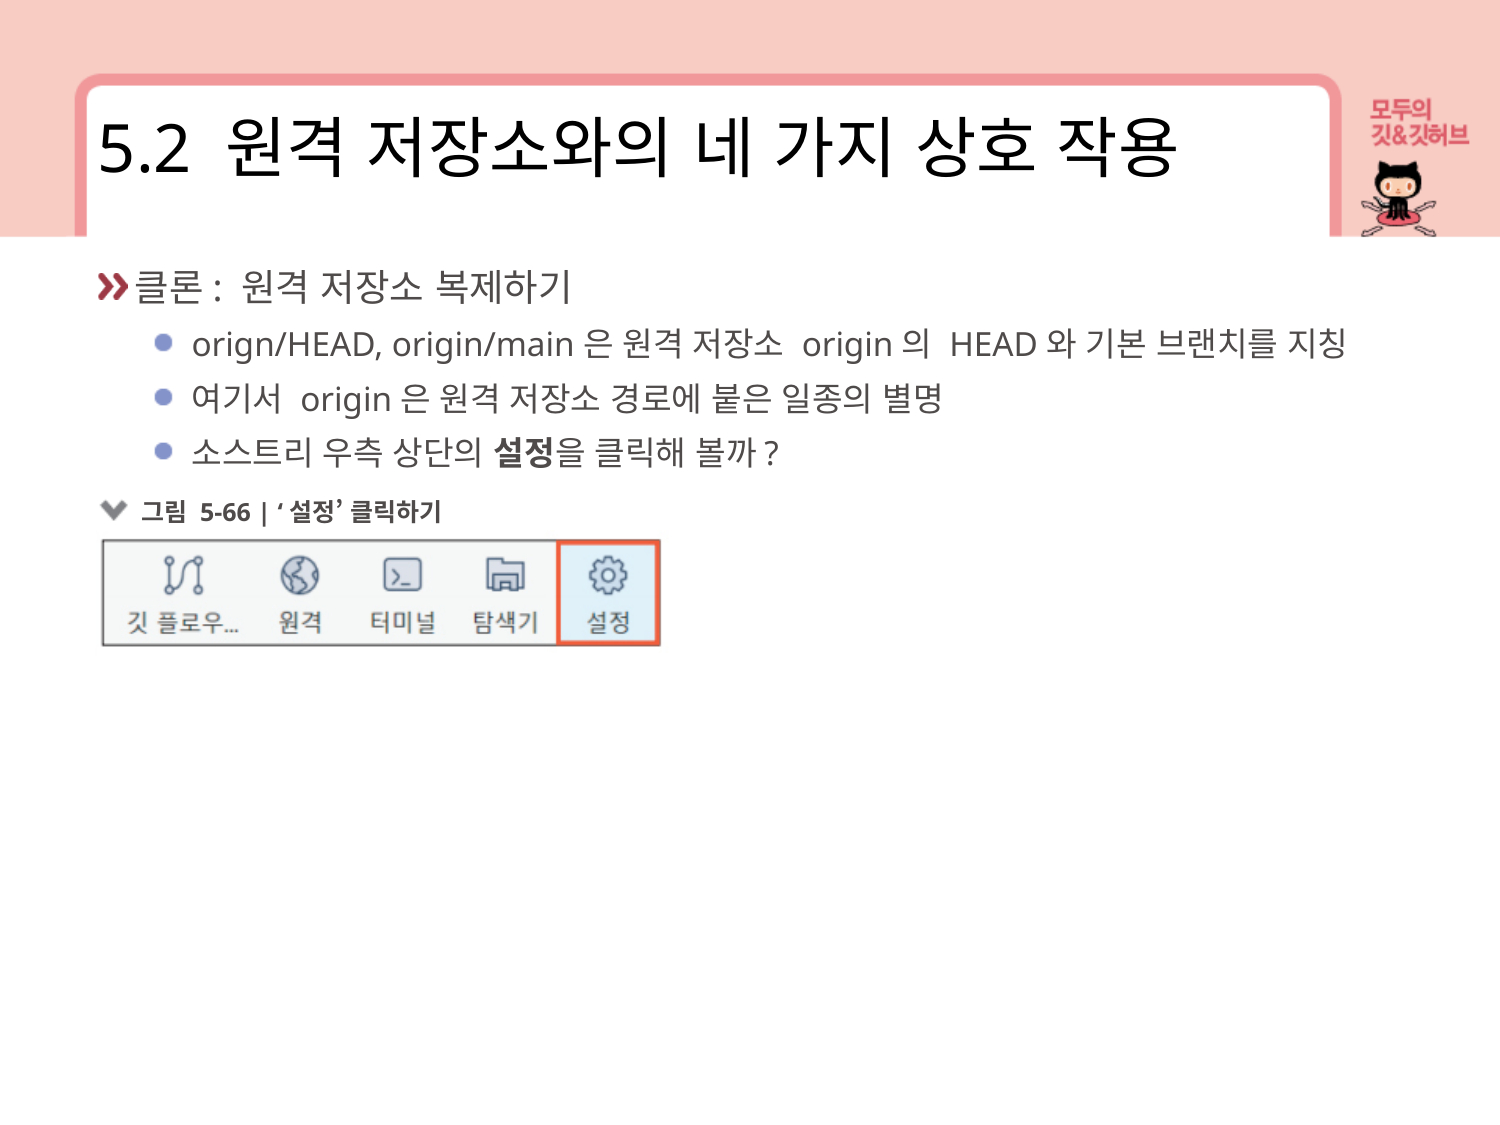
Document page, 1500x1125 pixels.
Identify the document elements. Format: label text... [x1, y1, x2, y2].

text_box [97, 486, 1374, 532]
picture [0, 0, 1500, 1125]
text_box 클론: 원격 저장소 복제하기 orign/HEAD, origin/main은 원격 저장소 origin의 HEAD와 기본 브랜치를 지칭 여기서 origin은 원격 저장소 경로에 붙은 일종의 별명 소스트리 우측 상단의 설정을 클릭해 볼까? [82, 252, 1413, 1067]
text_box 5.2 원격 저장소와의 네 가지 상호 작용 [82, 61, 1413, 193]
